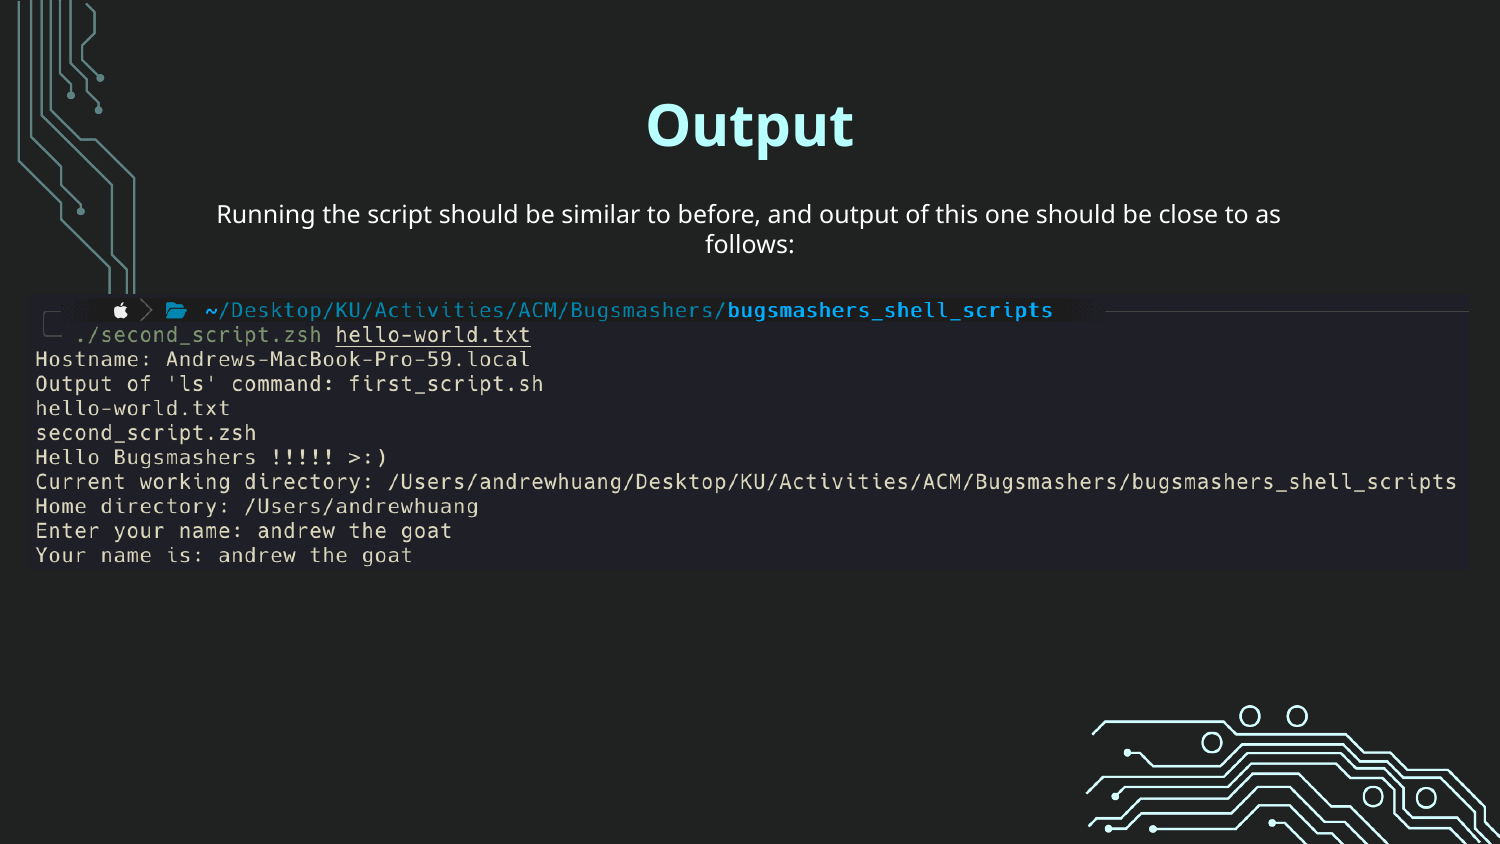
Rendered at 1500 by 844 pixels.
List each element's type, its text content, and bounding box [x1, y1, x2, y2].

picture [1085, 705, 1500, 844]
picture [18, 1, 1470, 570]
title Output [118, 72, 1382, 167]
subtitle Running the script should be similar to before, and output of this one should be close to as follows: [188, 183, 1312, 278]
